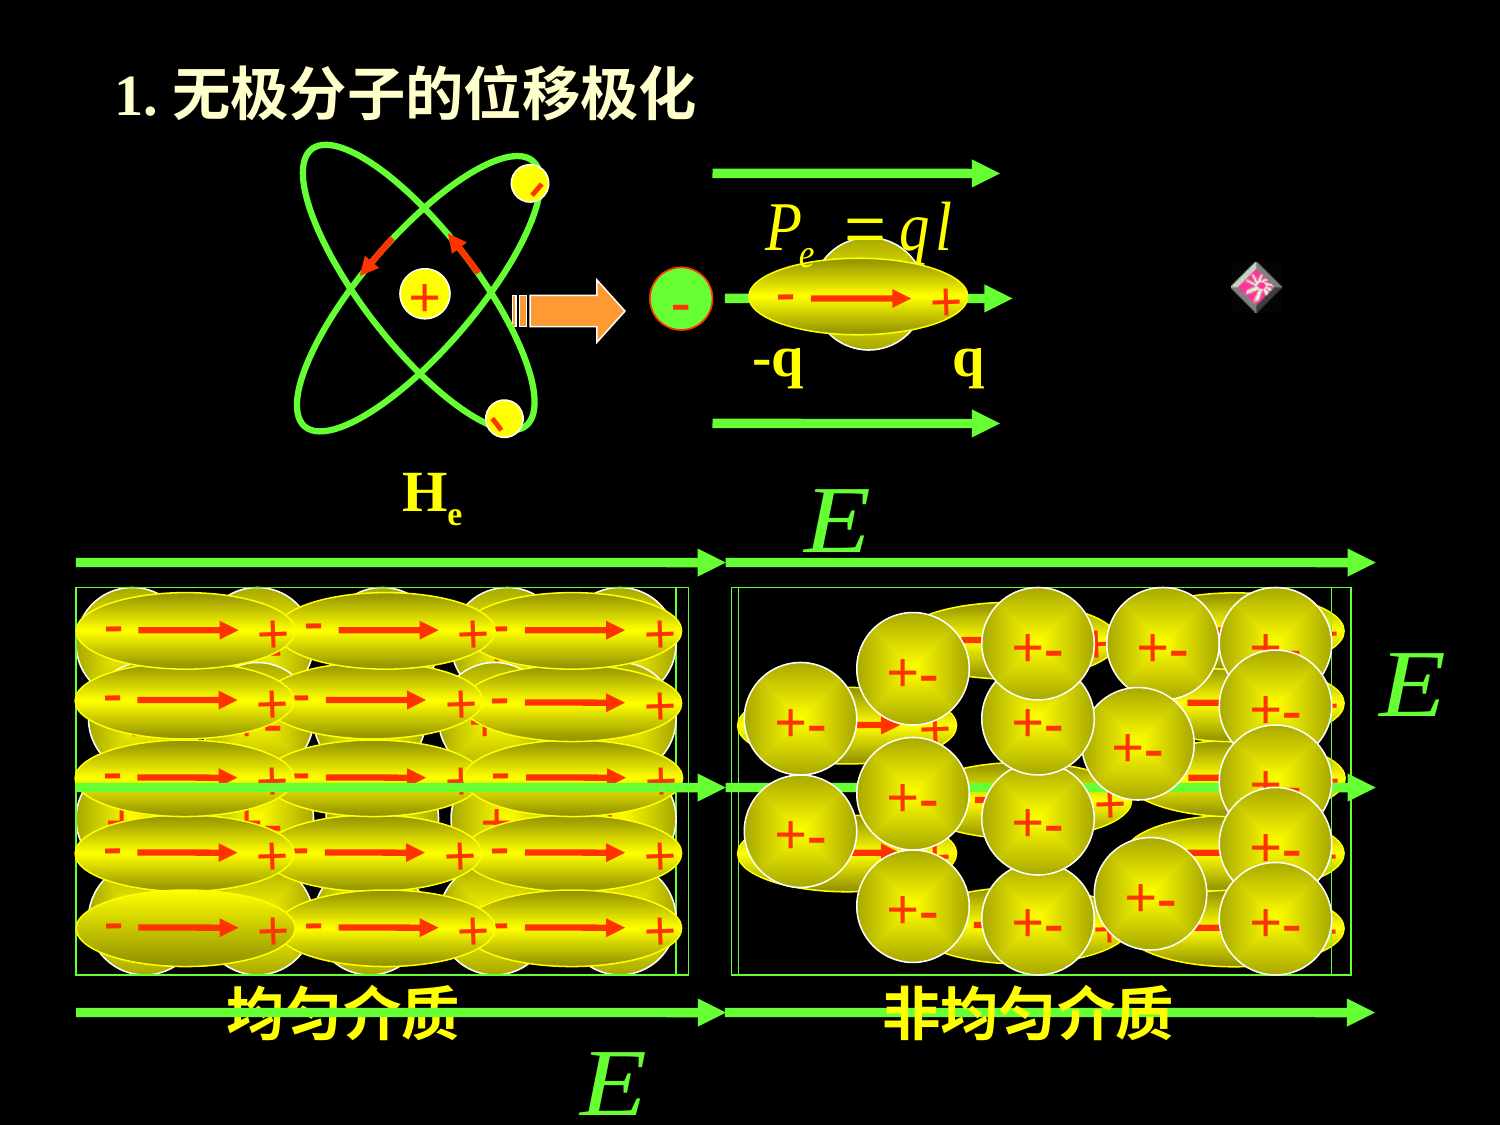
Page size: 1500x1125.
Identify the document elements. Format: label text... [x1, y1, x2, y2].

text_box [530, 279, 625, 343]
text_box - [649, 267, 712, 330]
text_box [362, 112, 479, 531]
text_box [519, 295, 527, 327]
text_box [512, 295, 516, 327]
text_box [74, 562, 726, 1125]
text_box 1.无极分子的位移极化 [99, 50, 892, 135]
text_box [1162, 262, 1350, 357]
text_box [712, 173, 1013, 562]
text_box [731, 587, 1332, 1055]
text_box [724, 562, 1453, 1013]
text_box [737, 174, 1001, 396]
